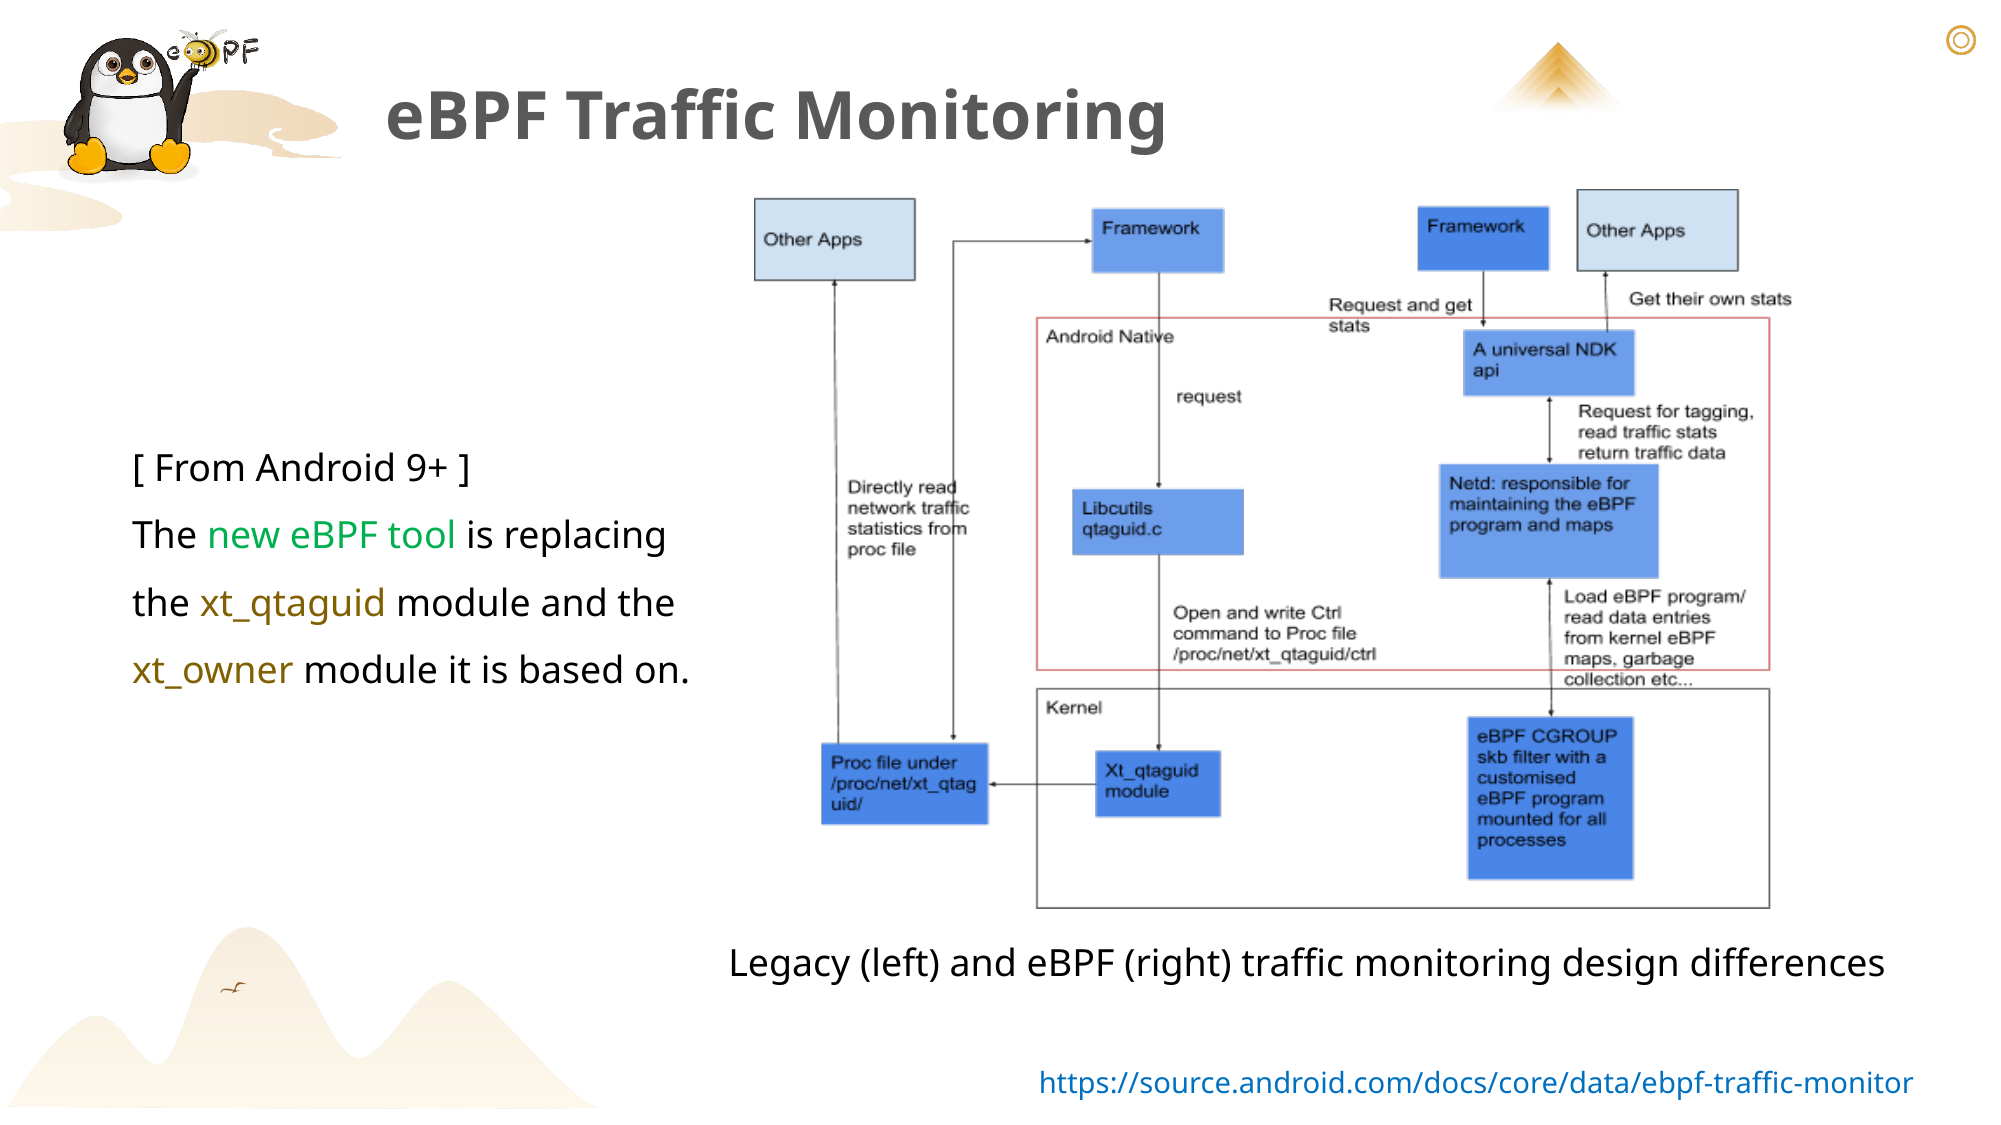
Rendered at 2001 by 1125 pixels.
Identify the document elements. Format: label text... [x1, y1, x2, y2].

text_box eBPF Traffic Monitoring [555, 65, 1395, 160]
text_box https://source.android.com/docs/core/data/ebpf-traffic-monitor [1024, 1056, 1961, 1107]
picture [8, 927, 598, 1109]
picture [1946, 25, 1976, 55]
picture [753, 189, 1802, 909]
text_box Legacy (left) and eBPF (right) traffic monitoring design differences [703, 931, 1902, 992]
picture [1489, 42, 1629, 114]
text_box [ From Android 9+ ] The new eBPF tool is replacing the xt_qtaguid module and the xt_owner module it is based on. [117, 414, 734, 699]
picture [0, 0, 555, 268]
